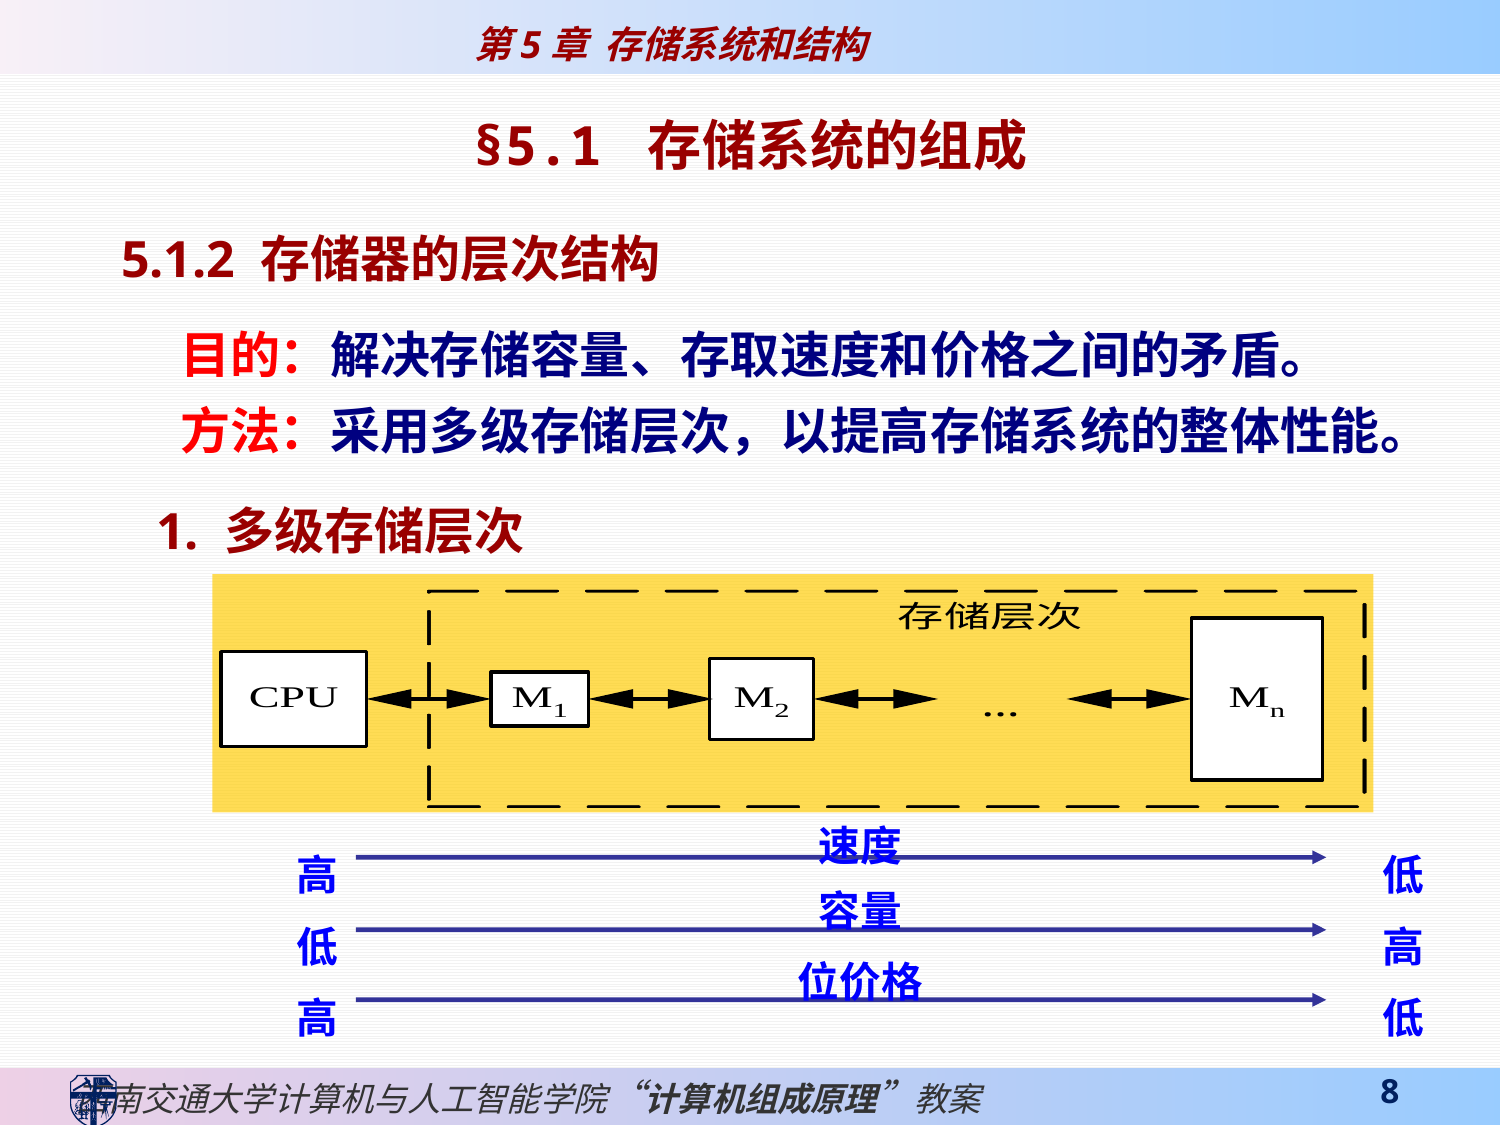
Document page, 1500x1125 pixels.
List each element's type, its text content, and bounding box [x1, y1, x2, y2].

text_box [212, 573, 1374, 813]
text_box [278, 804, 1443, 869]
text_box 目的：解决存储容量、存取速度和价格之间的矛盾。 方法：采用多级存储层次，以提高存储系统的整体性能。 [165, 310, 1452, 468]
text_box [278, 869, 1443, 940]
table_header 地址范围（空间） [1226, 0, 1230, 73]
text_box 1. 多级存储层次 [141, 474, 1007, 568]
text_box 5.1.2 存储器的层次结构 [106, 214, 1146, 295]
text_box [278, 940, 1443, 1024]
text_box §5.1 存储系统的组成 [74, 104, 1425, 208]
